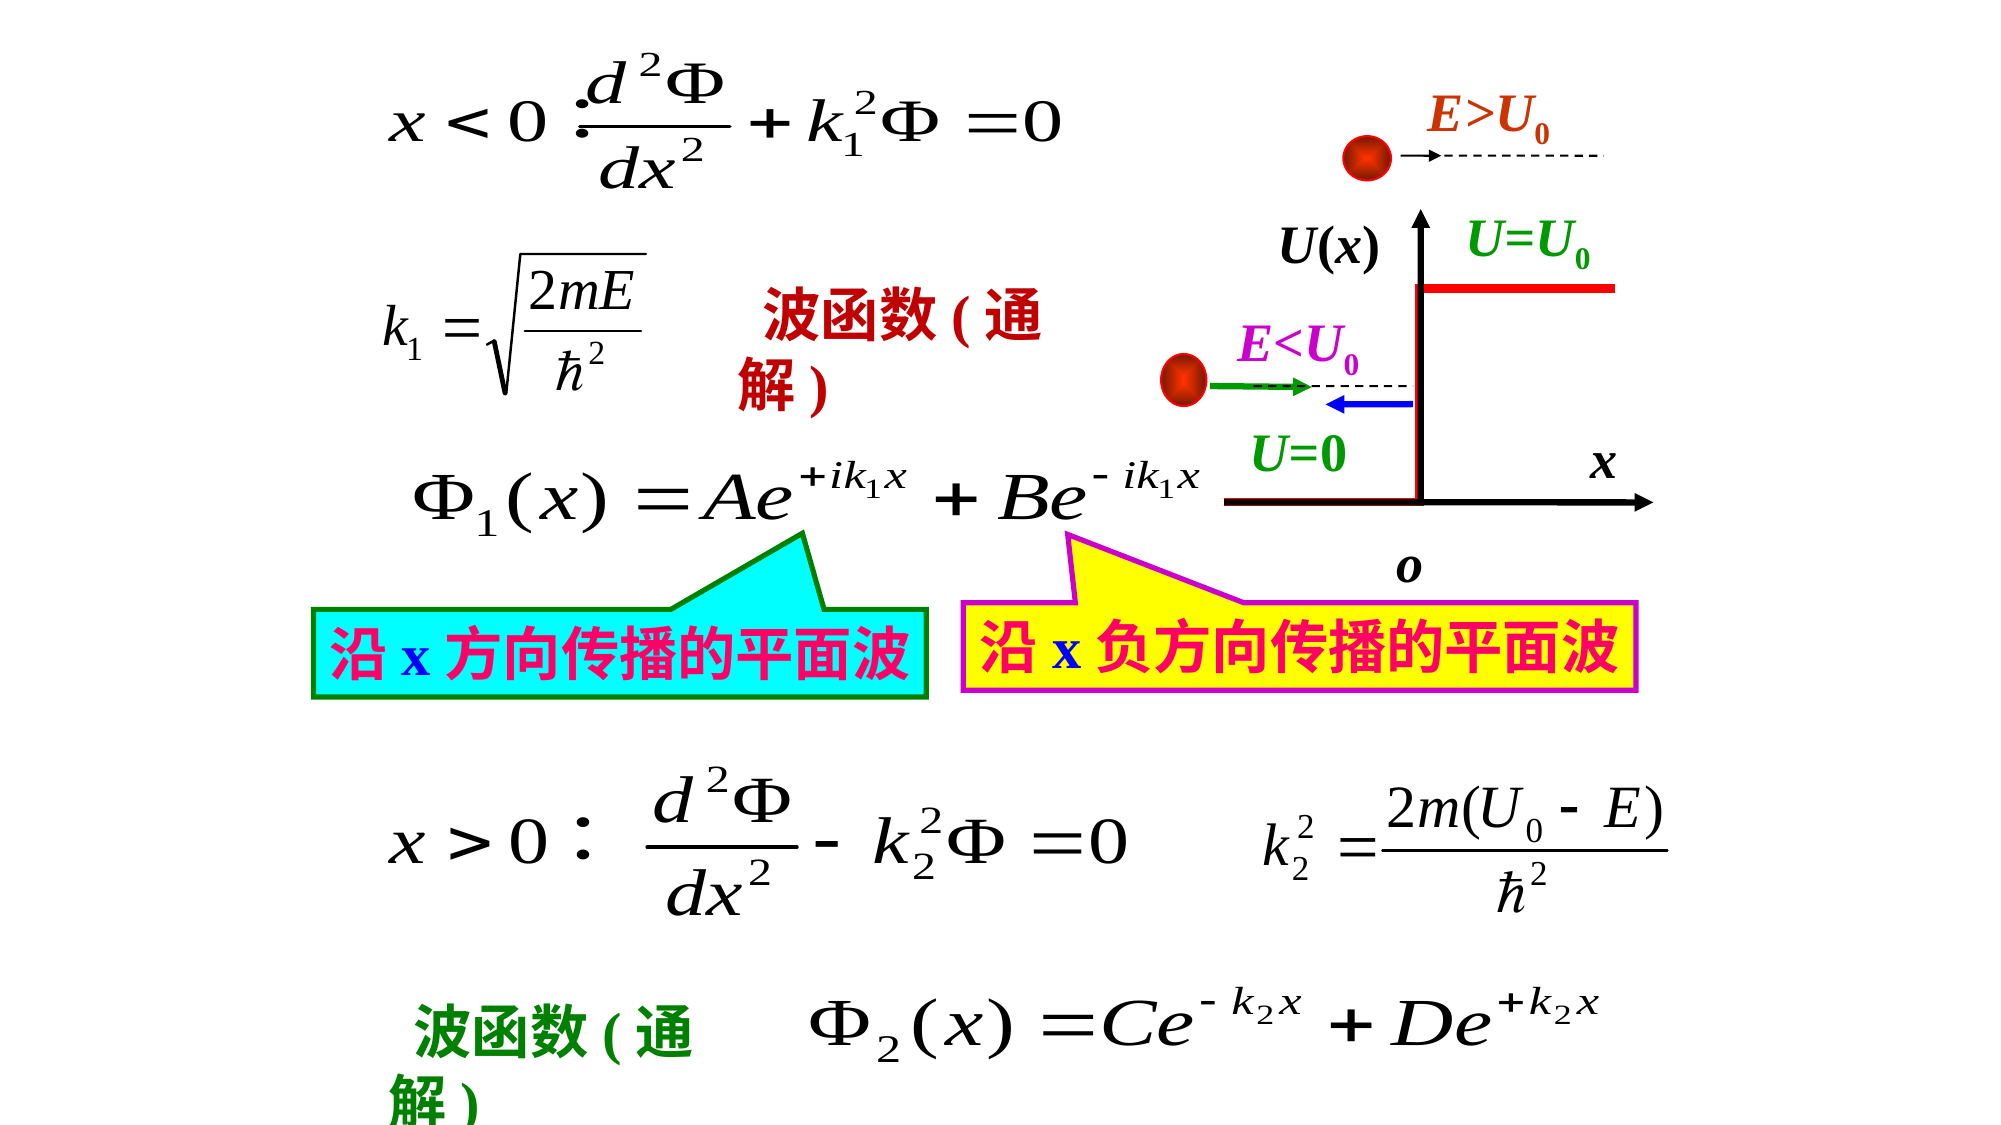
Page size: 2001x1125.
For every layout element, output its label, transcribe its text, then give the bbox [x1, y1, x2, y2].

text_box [1343, 69, 1604, 181]
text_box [373, 36, 1079, 202]
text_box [1253, 770, 1680, 926]
text_box 沿x负方向传播的平面波 [963, 548, 1637, 691]
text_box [400, 447, 1219, 548]
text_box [796, 972, 1615, 1074]
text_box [1161, 300, 1224, 407]
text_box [1224, 194, 1655, 601]
text_box 沿x方向传播的平面波 [313, 548, 927, 697]
text_box 波函数(通解) [722, 270, 1125, 426]
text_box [373, 239, 658, 409]
text_box 波函数(通解) [373, 987, 775, 1125]
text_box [373, 748, 1146, 930]
